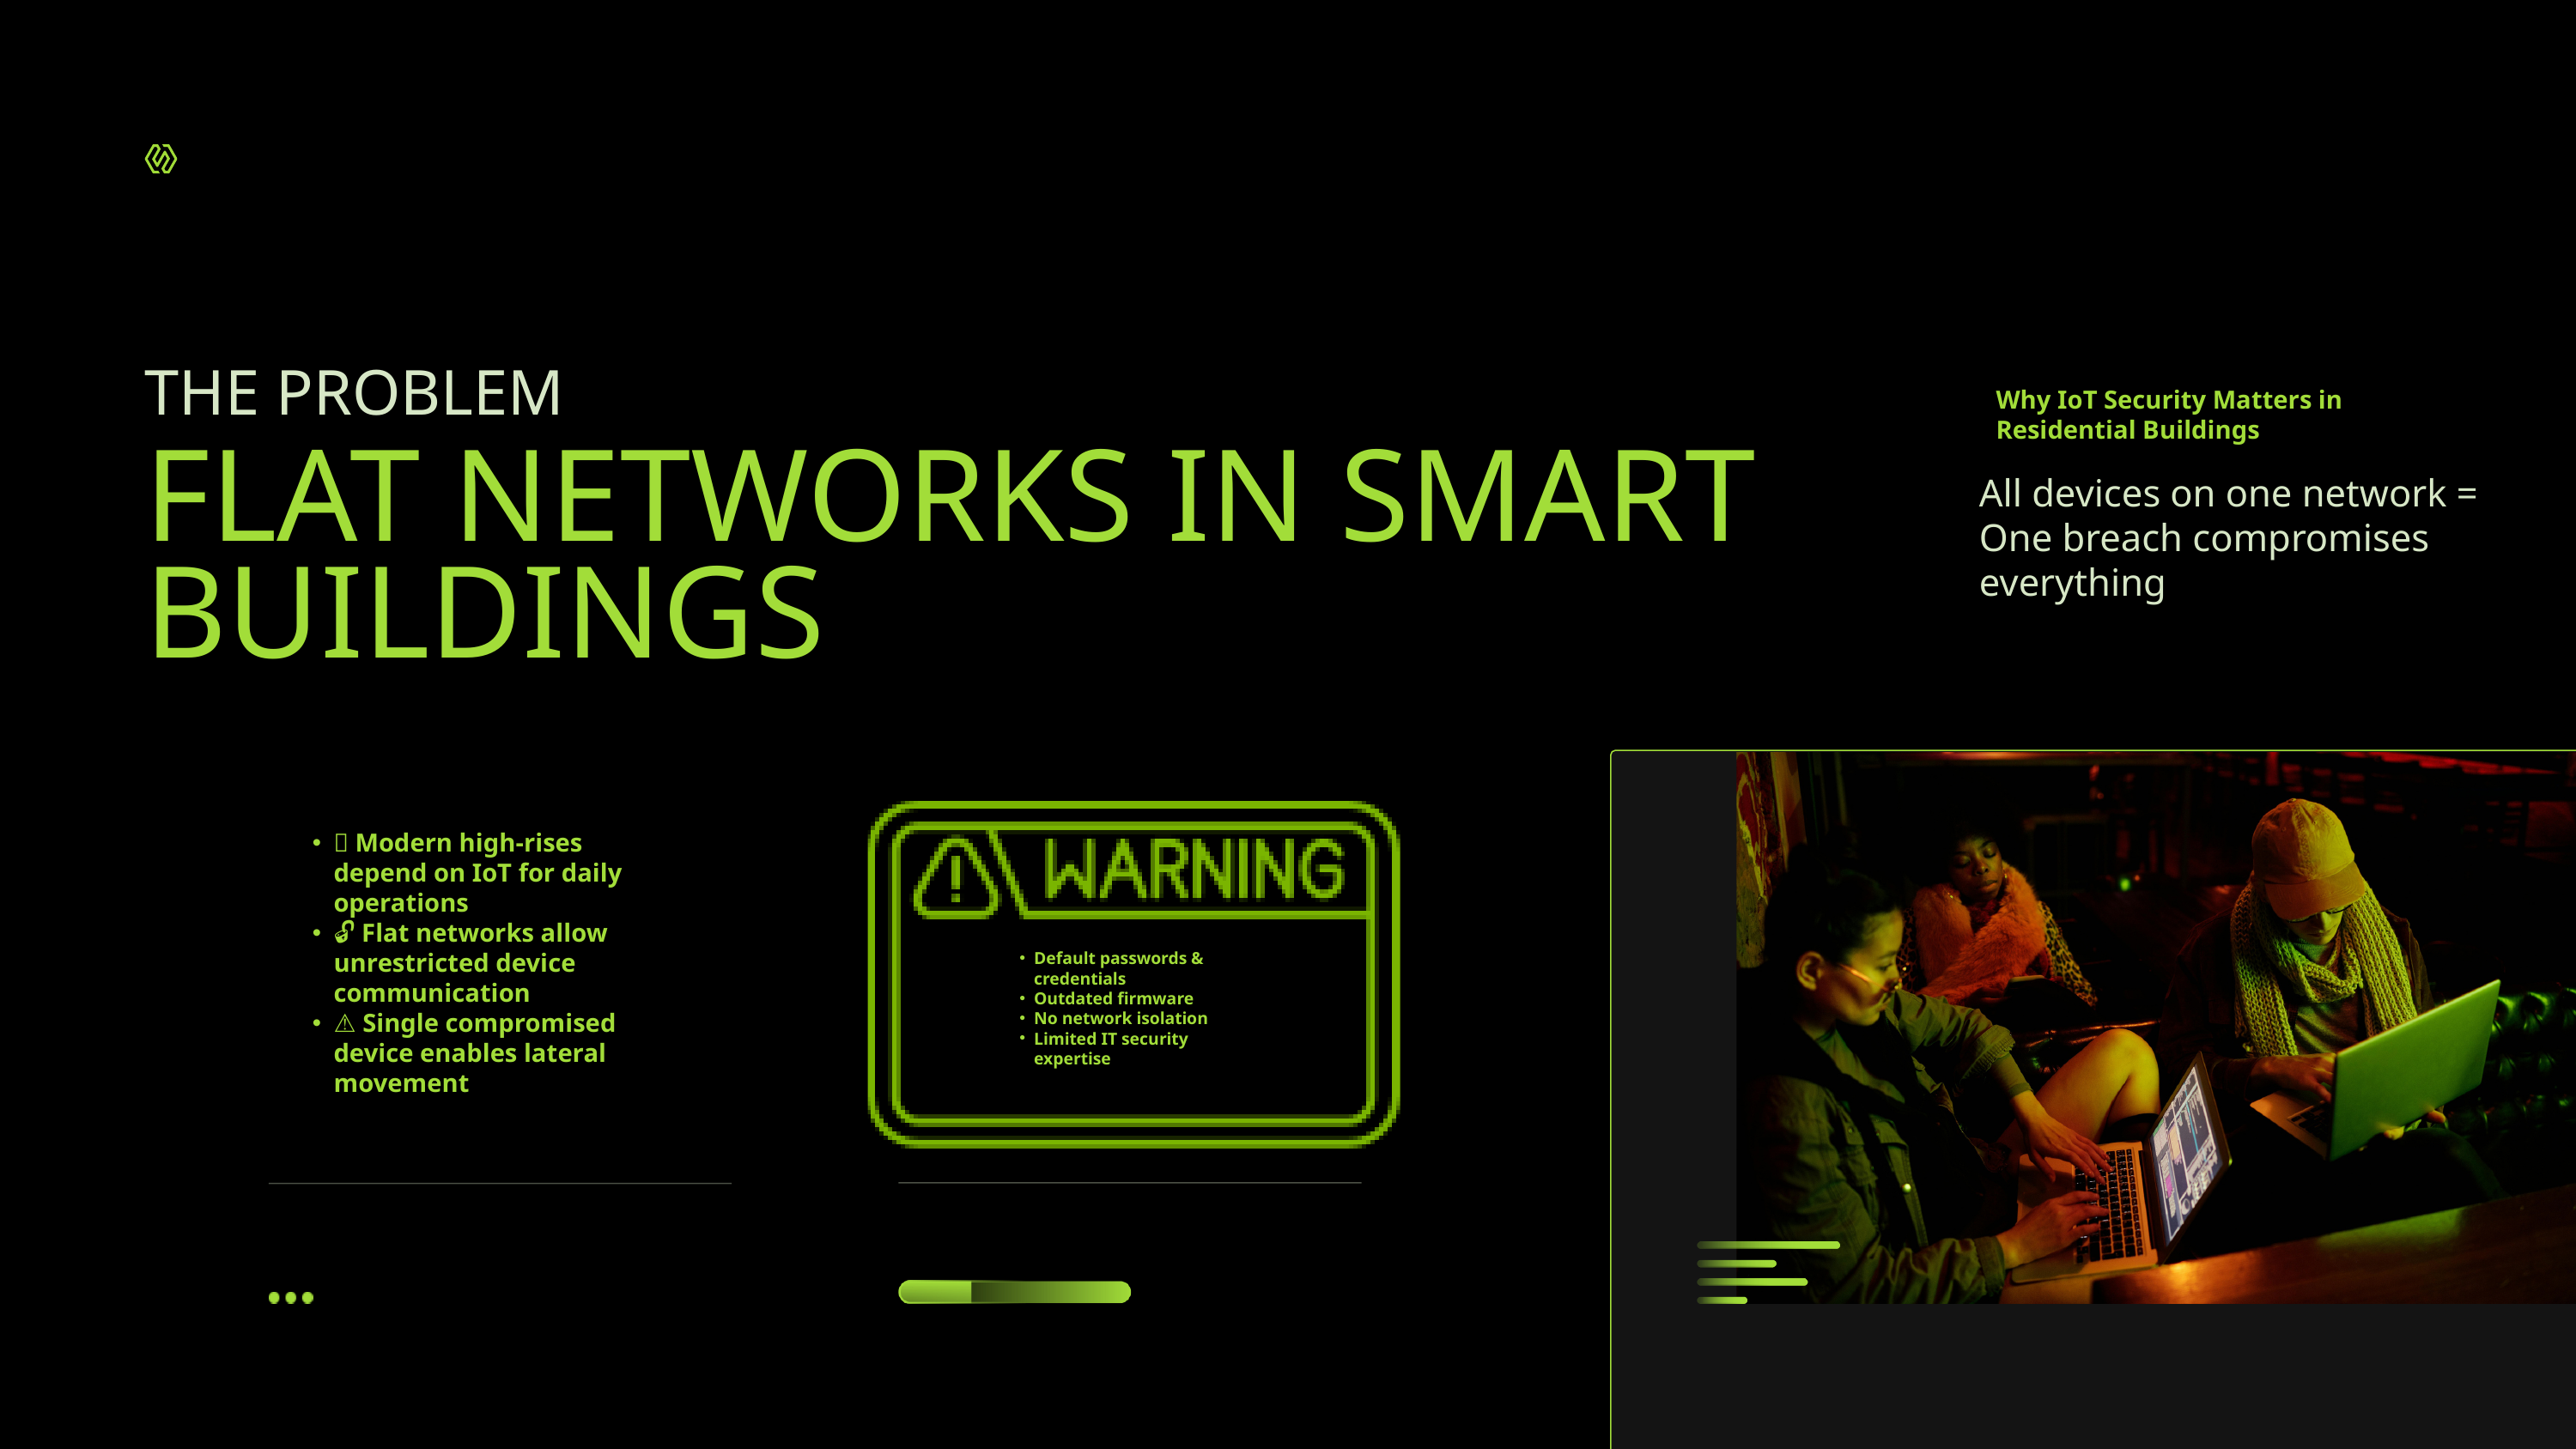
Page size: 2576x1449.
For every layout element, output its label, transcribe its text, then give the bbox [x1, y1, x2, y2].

text_box FLAT NETWORKS IN SMART BUILDINGS [144, 449, 1830, 683]
text_box THE PROBLEM [144, 370, 868, 428]
text_box [268, 1292, 313, 1304]
text_box All devices on one network = One breach compromises everything [1979, 469, 2541, 604]
text_box [867, 801, 1400, 1149]
text_box [898, 1280, 1132, 1304]
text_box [1736, 752, 2576, 1304]
text_box 🏢 Modern high-rises depend on IoT for daily operations 🔓 Flat networks allow unrestricted device communication ⚠️ Single compromised device enables lateral movement [290, 827, 677, 1128]
text_box Default passwords & credentials Outdated firmware No network isolation Limited IT security expertise [1005, 948, 1263, 1088]
text_box Why IoT Security Matters in Residential Buildings [1996, 384, 2462, 445]
text_box [144, 144, 178, 173]
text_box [1610, 749, 2576, 1449]
